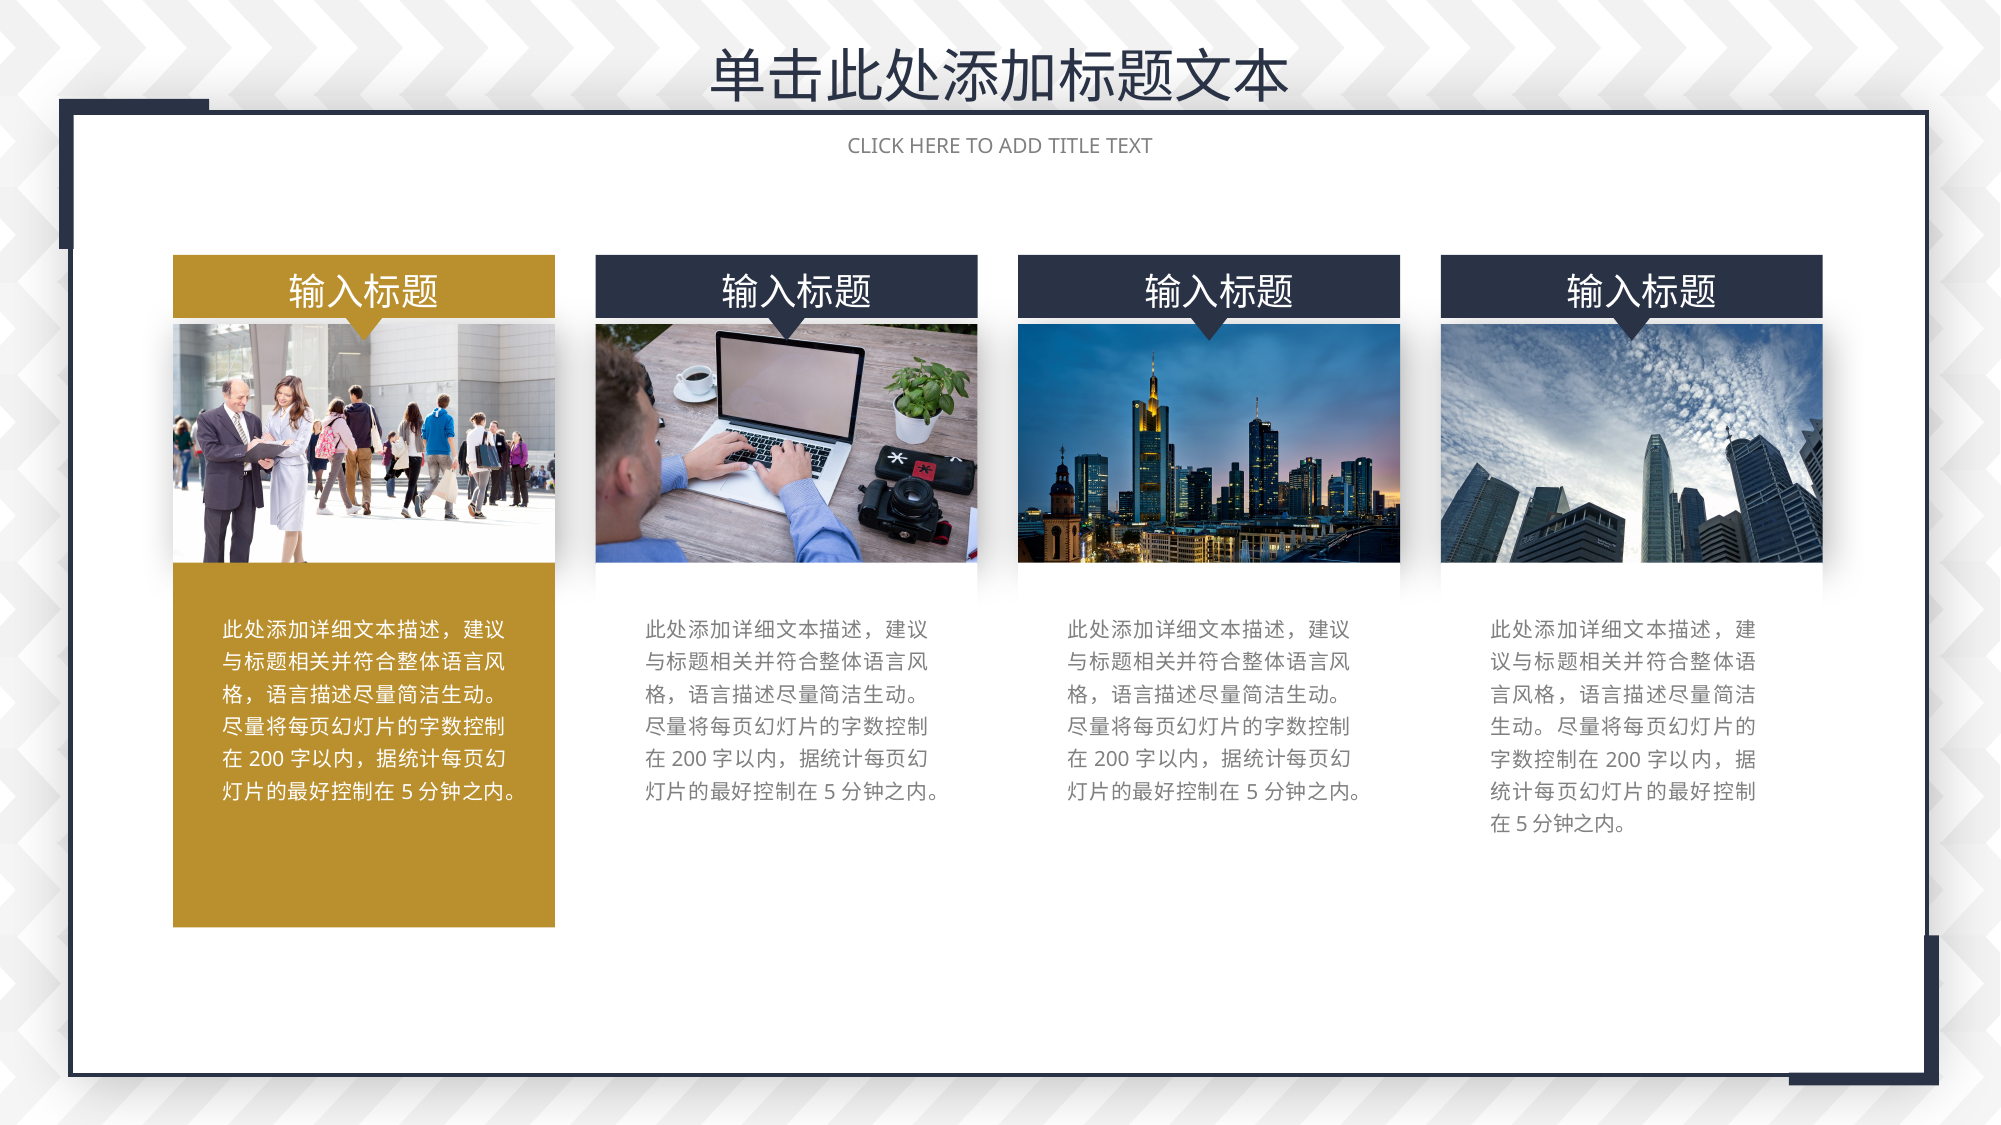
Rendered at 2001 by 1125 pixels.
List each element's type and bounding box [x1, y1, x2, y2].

text_box [172, 324, 556, 564]
text_box [1018, 246, 1401, 341]
text_box [1017, 324, 1401, 564]
text_box [1440, 562, 1823, 928]
text_box [609, 18, 1391, 163]
text_box [1018, 562, 1401, 928]
text_box [1440, 246, 1823, 341]
text_box [173, 562, 555, 928]
text_box [595, 246, 978, 341]
text_box [1440, 324, 1824, 564]
text_box [173, 246, 555, 341]
text_box [595, 324, 979, 564]
text_box [595, 562, 978, 928]
